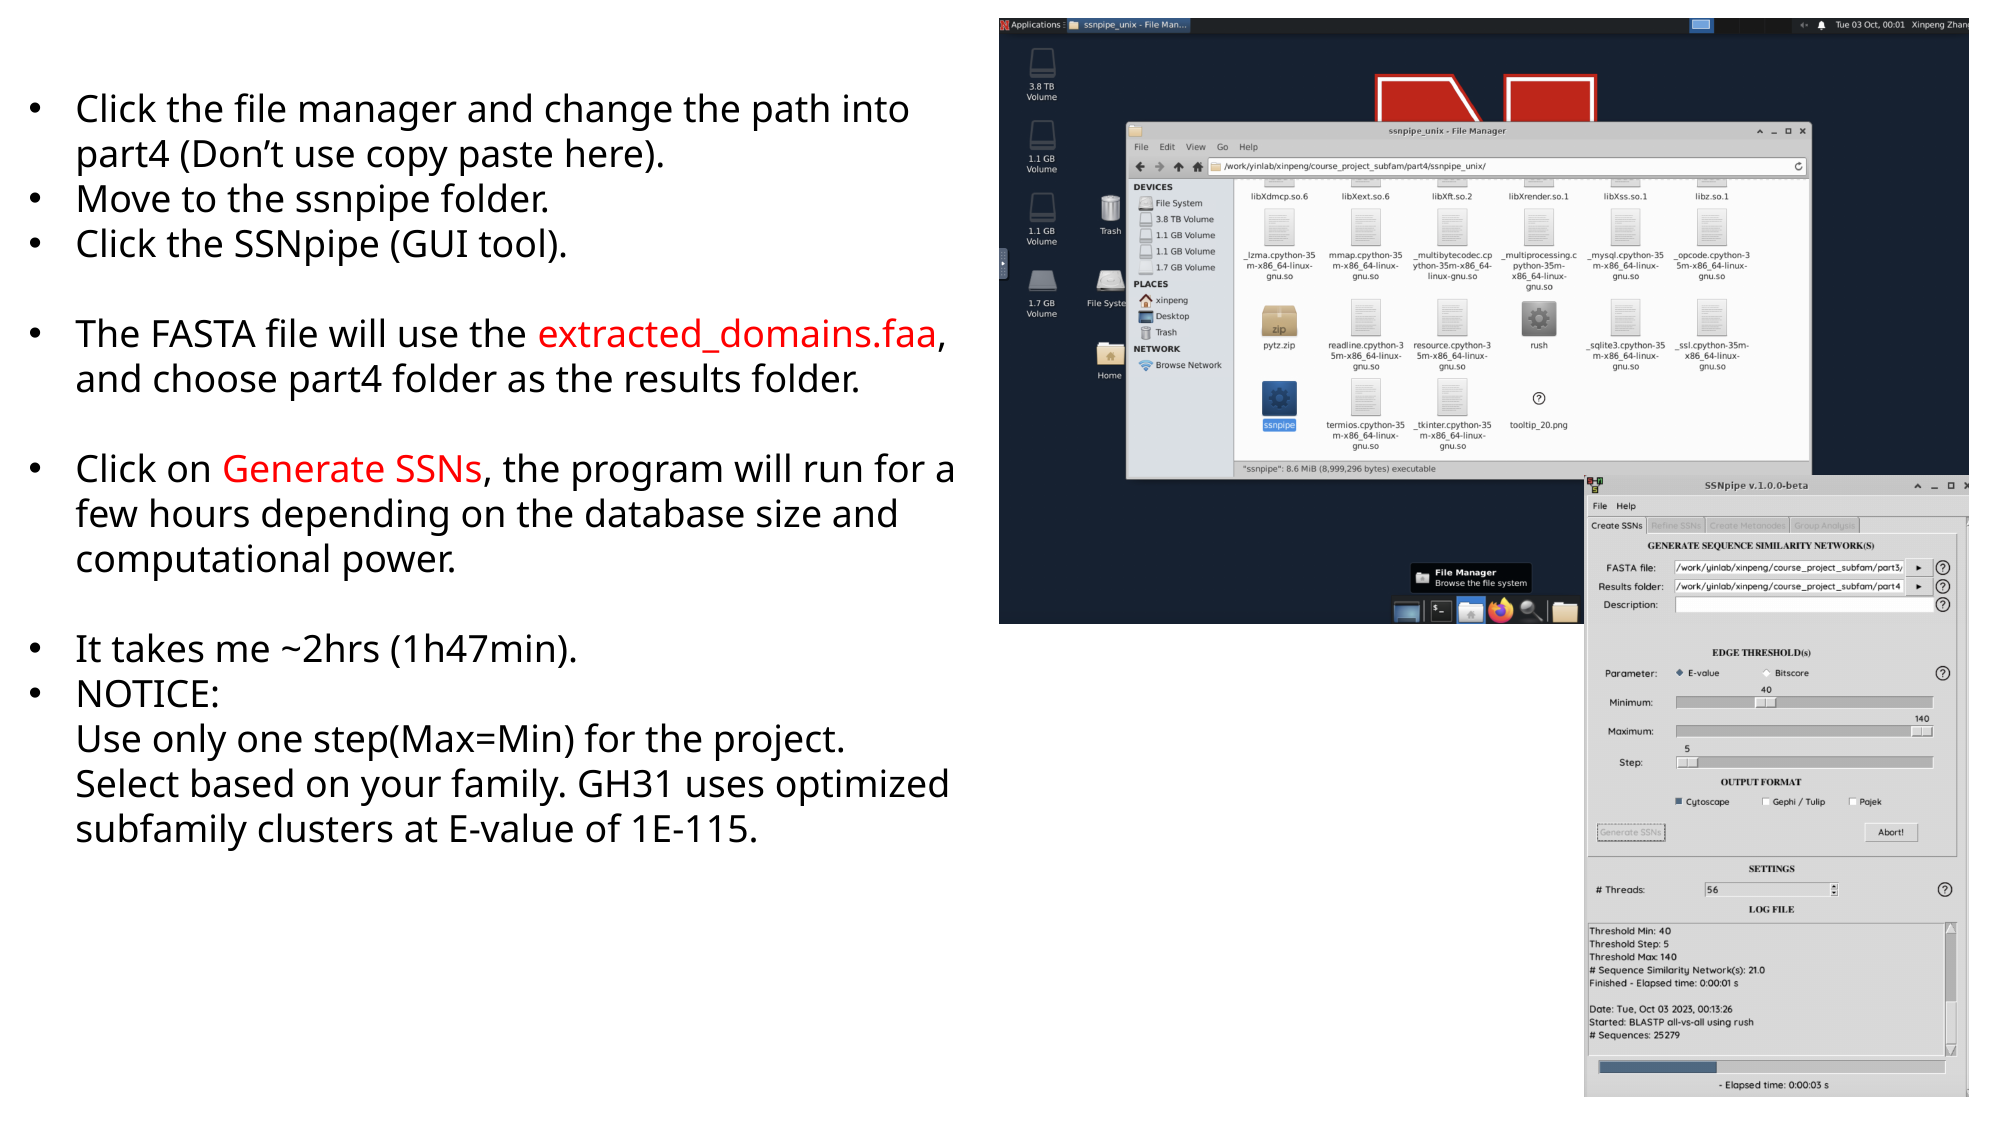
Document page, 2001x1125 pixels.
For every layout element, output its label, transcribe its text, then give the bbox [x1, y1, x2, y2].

text_box Click the file manager and change the path into part4 (Don’t use copy paste here). Move to the ssnpipe folder. Click the SSNpipe (GUI tool). The FASTA file will use the extracted_domains.faa, and choose part4 folder as the results folder. Click on Generate SSNs, the program will run for a few hours depending on the database size and computational power. It takes me ~2hrs (1h47min). NOTICE: Use only one step(Max=Min) for the project. Select based on your family. GH31 uses optimized subfamily clusters at E-value of 1E-115. [13, 77, 973, 1125]
picture [999, 18, 1969, 1097]
